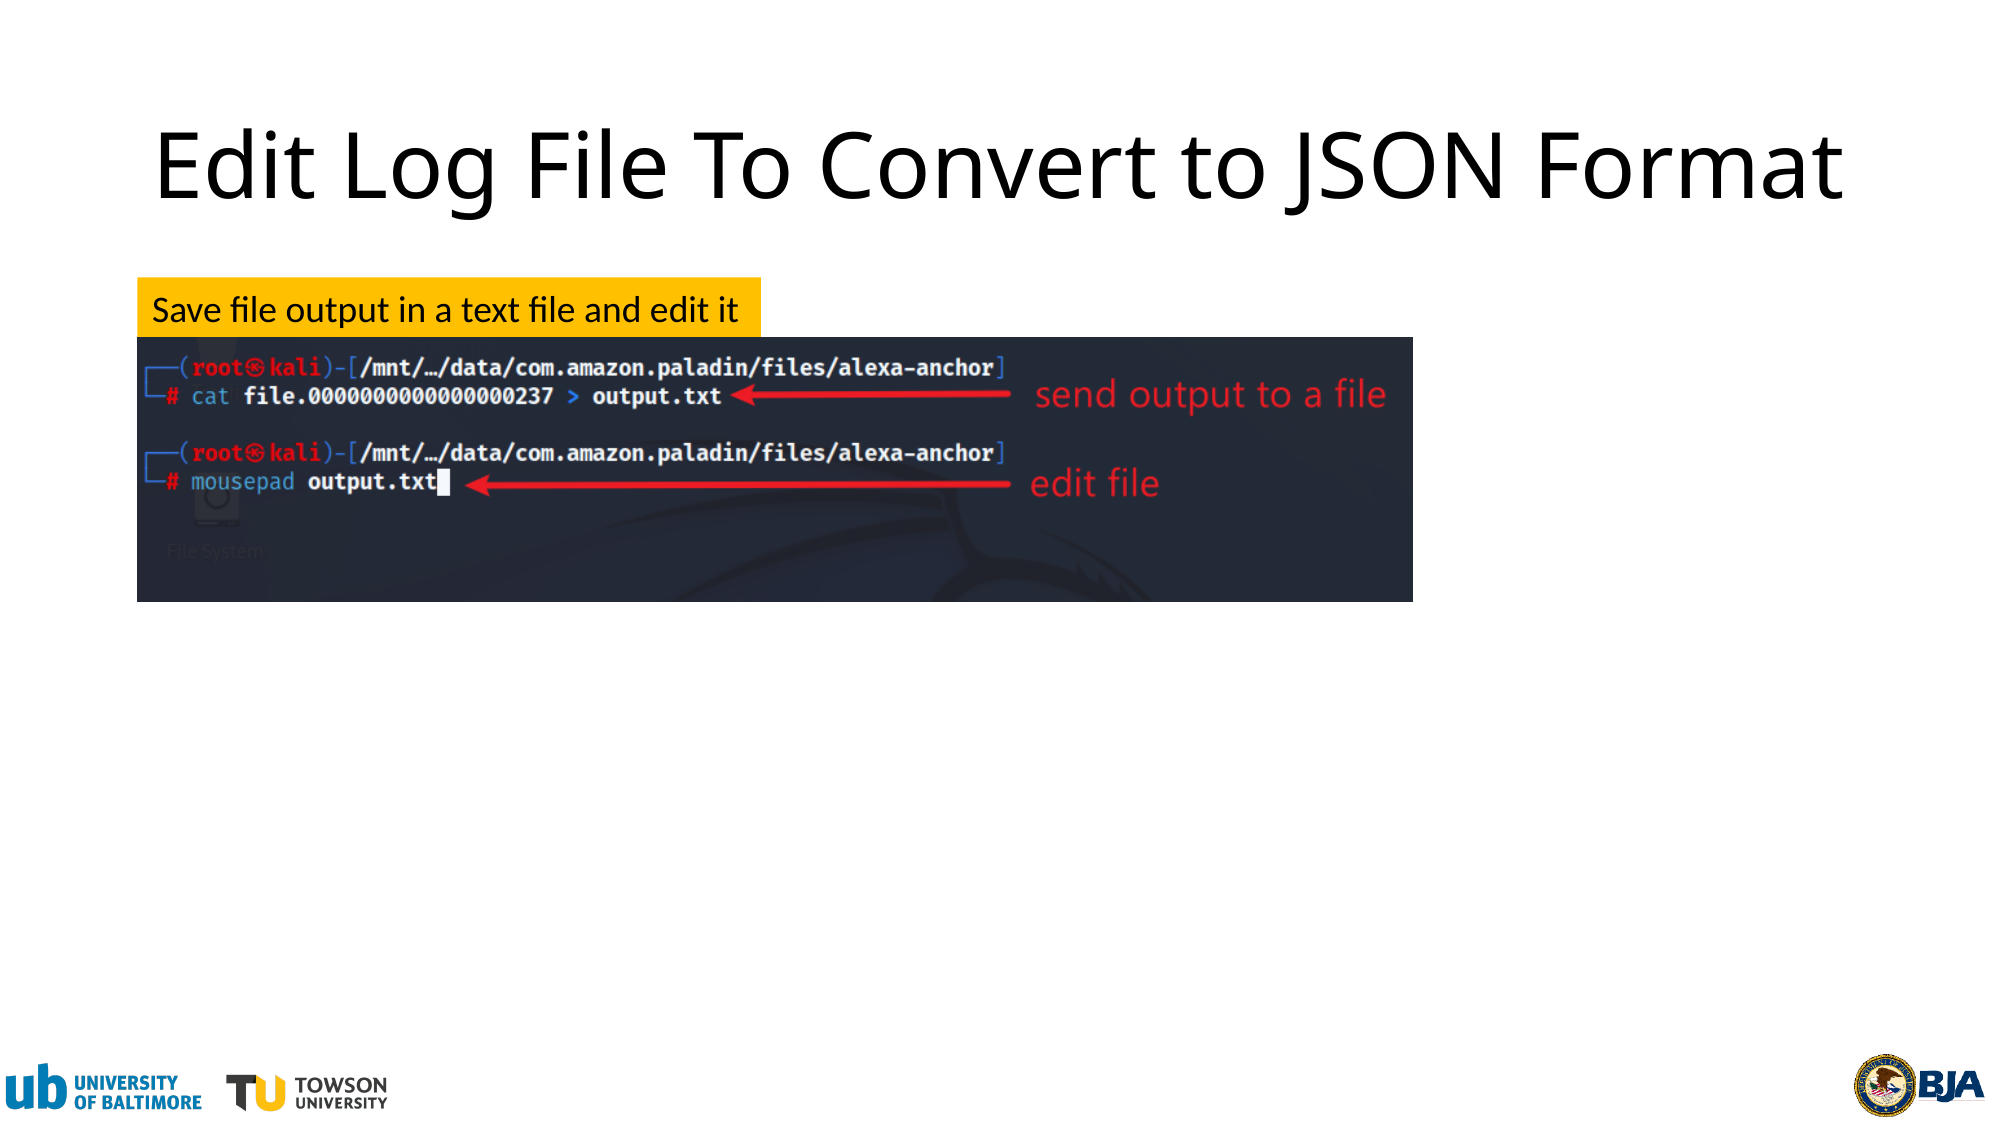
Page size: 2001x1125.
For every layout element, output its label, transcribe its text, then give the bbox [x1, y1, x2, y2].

text_box Save file output in a text file and edit it [137, 277, 761, 337]
picture [0, 1031, 407, 1125]
picture [1854, 1054, 1986, 1117]
picture [137, 337, 1413, 602]
title Edit Log File To Convert to JSON Format [137, 59, 1863, 278]
